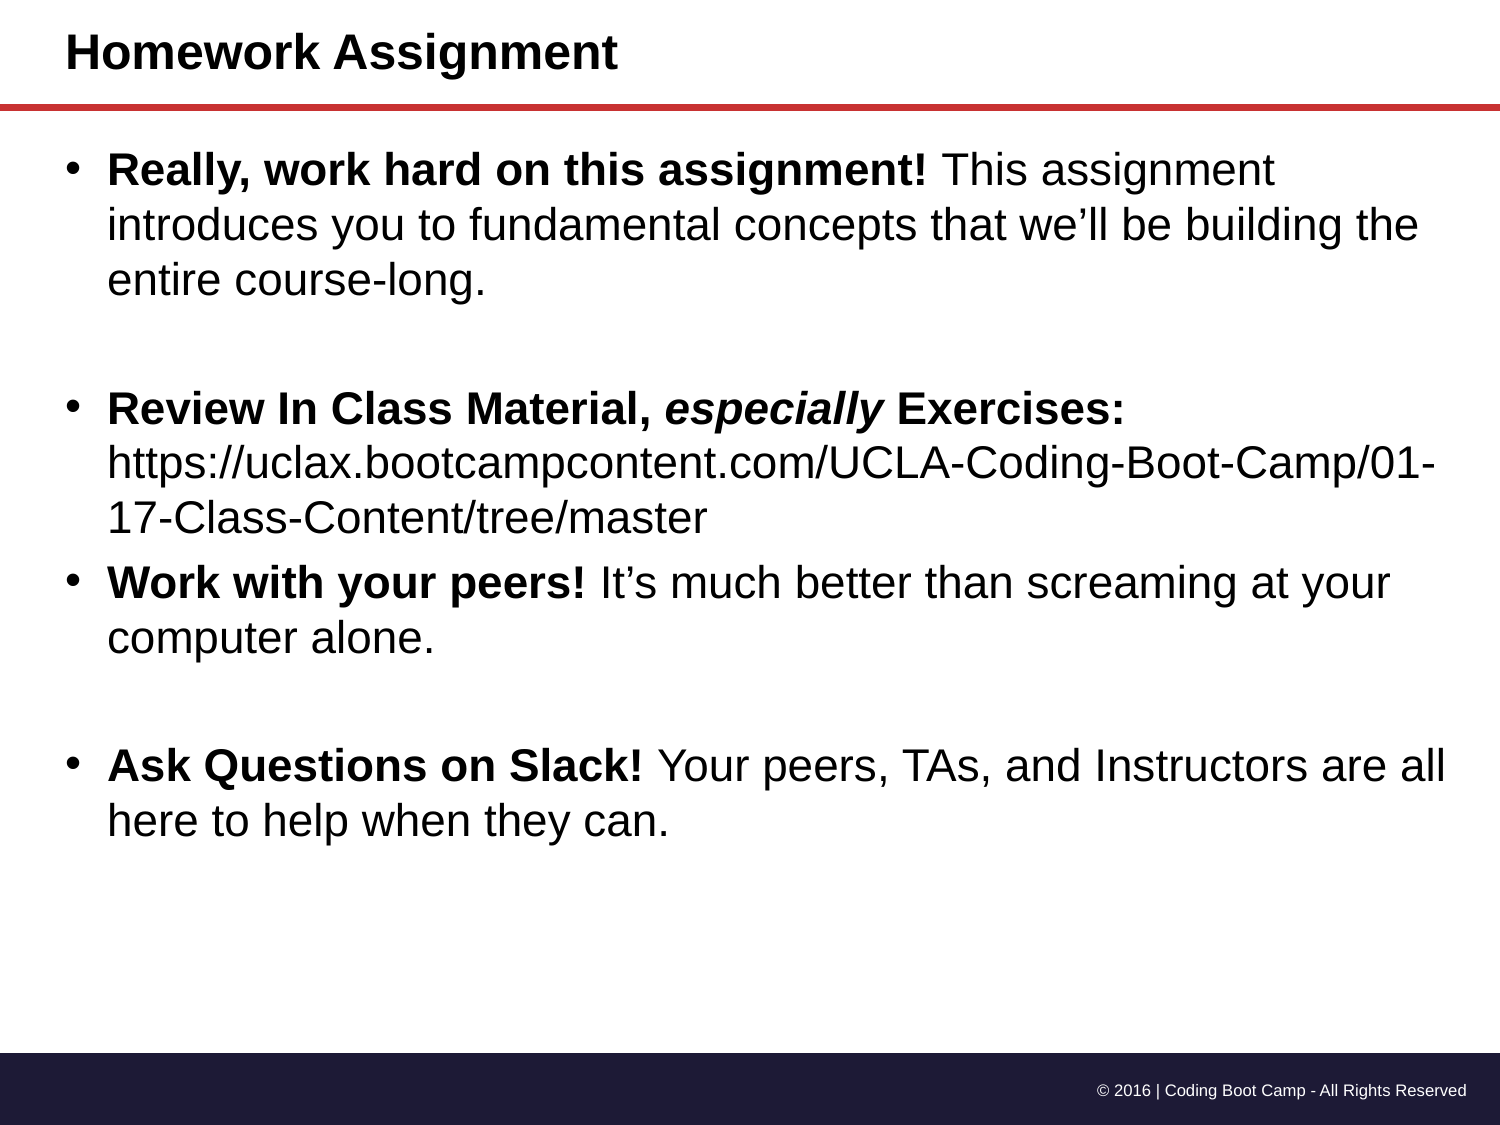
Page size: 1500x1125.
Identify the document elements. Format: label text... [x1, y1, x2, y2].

text_box Really, work hard on this assignment! This assignment introduces you to fundamental concepts that we’ll be building the entire course-long. Review In Class Material, especially Exercises: https://uclax.bootcampcontent.com/UCLA-Coding-Boot-Camp/01-17-Class-Content/tree/master Work with your peers! It’s much better than screaming at your computer alone. Ask Questions on Slack! Your peers, TAs, and Instructors are all here to help when they can. [49, 125, 1484, 1035]
title Homework Assignment [50, 0, 948, 108]
